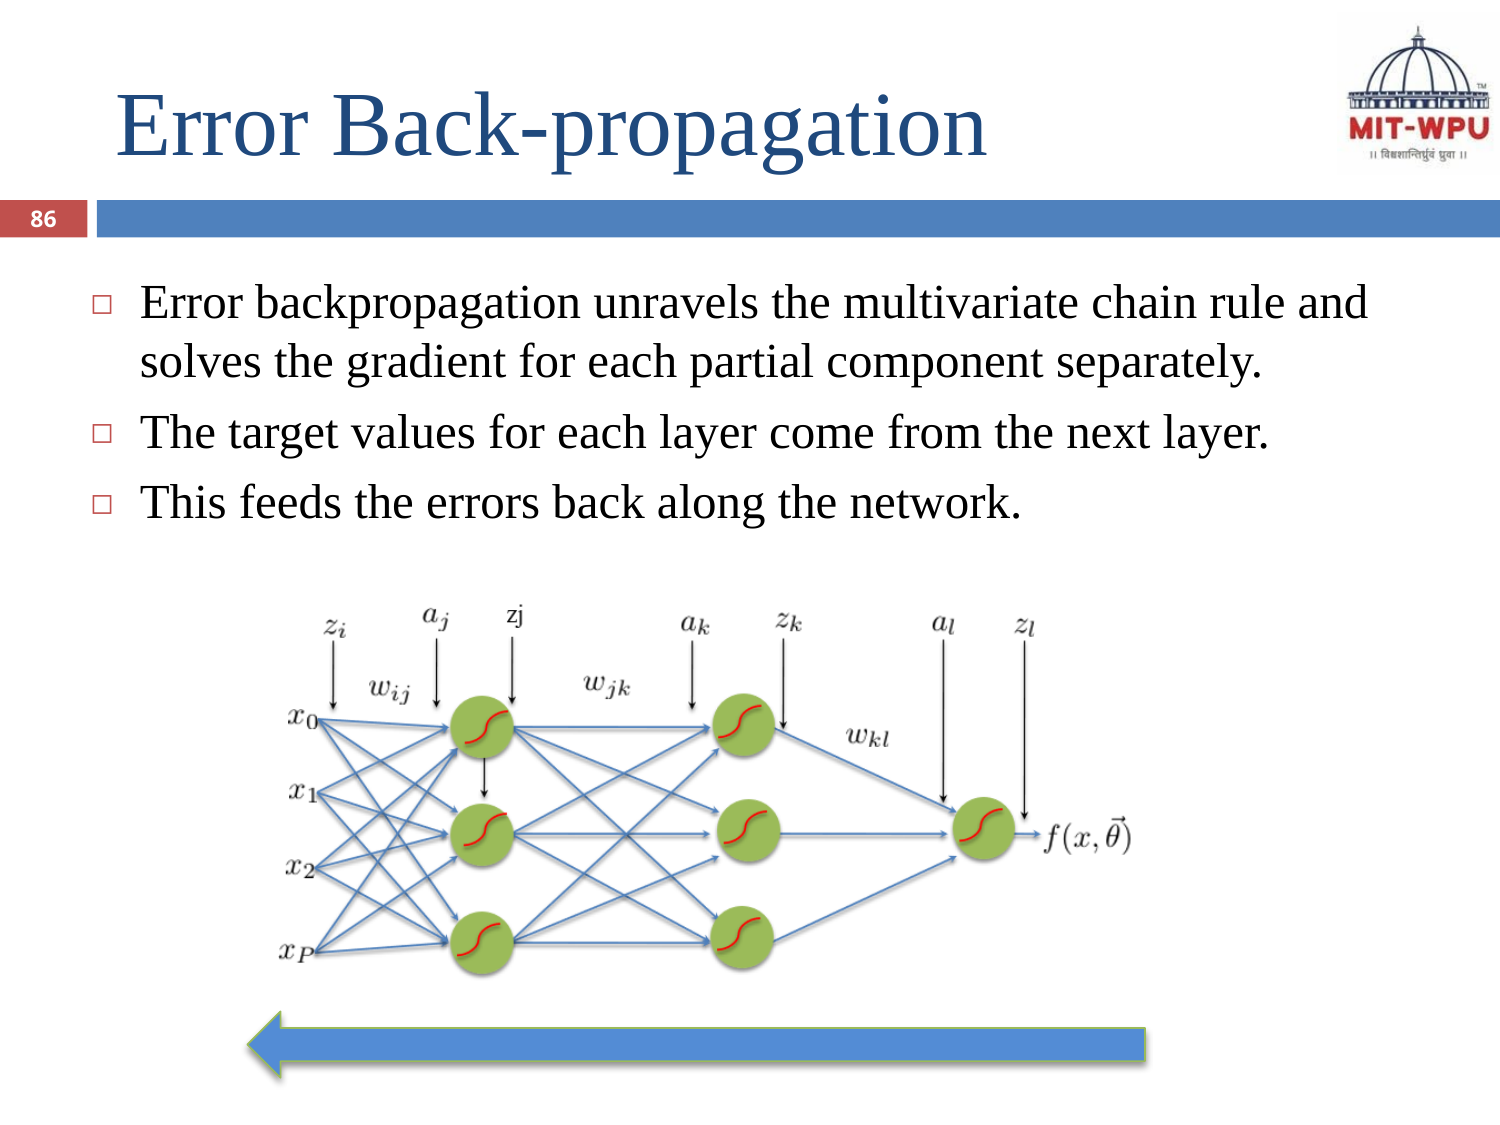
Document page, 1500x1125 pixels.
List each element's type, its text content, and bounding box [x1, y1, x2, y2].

picture [247, 599, 1146, 996]
list Error backpropagation unravels the multivariate chain rule and solves the gradient for each partial component separately. The target values for each layer come from the next layer. This feeds the errors back along the network. [75, 262, 1425, 578]
slide_number 86 [0, 200, 88, 241]
picture [1337, 12, 1500, 175]
title Error Back-propagation [100, 37, 1438, 200]
text_box [247, 1011, 1145, 1078]
